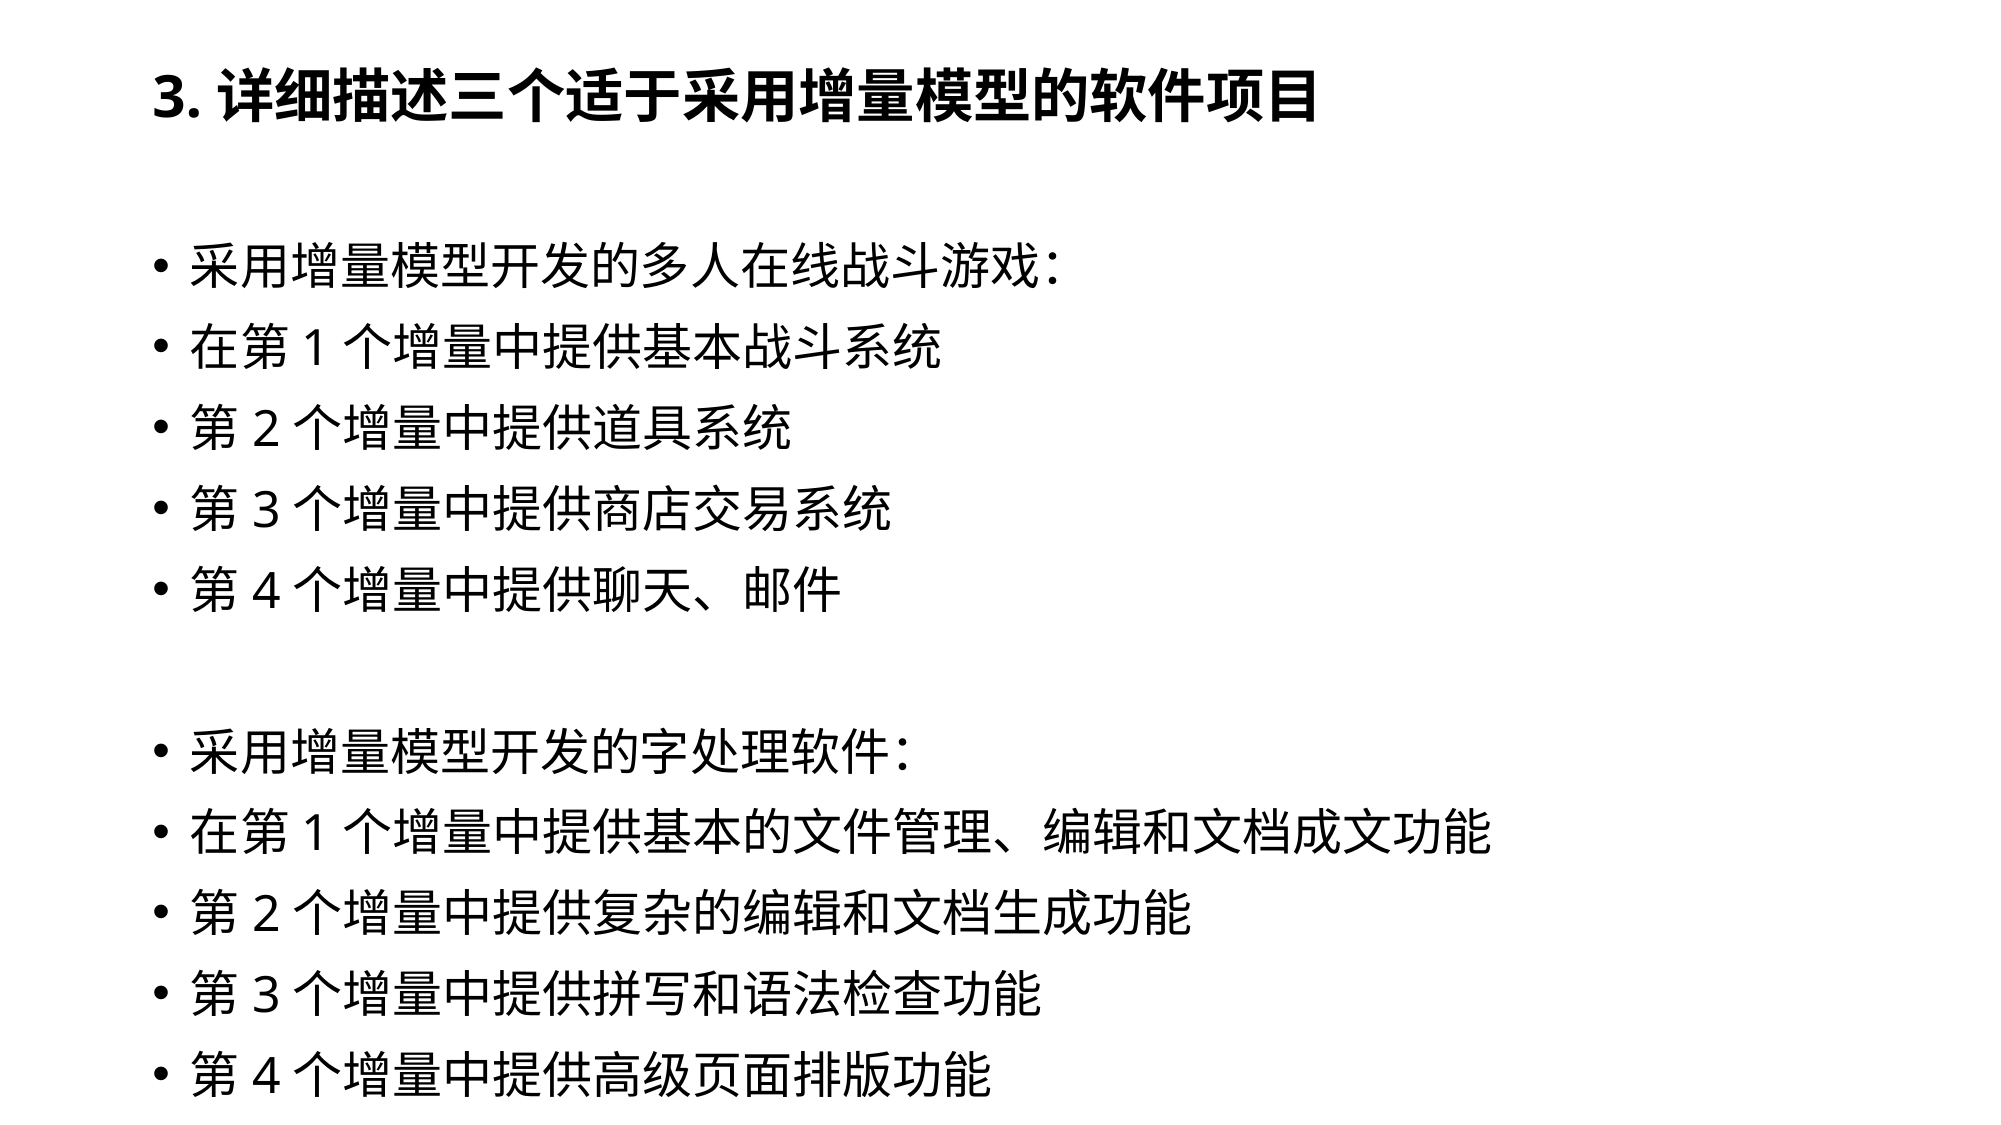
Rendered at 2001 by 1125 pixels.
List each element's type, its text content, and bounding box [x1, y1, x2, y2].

list 3.详细描述三个适于采用增量模型的软件项目 采用增量模型开发的多人在线战斗游戏： 在第1个增量中提供基本战斗系统 第2个增量中提供道具系统 第3个增量中提供商店交易系统 第4个增量中提供聊天、邮件 采用增量模型开发的字处理软件： 在第1个增量中提供基本的文件管理、编辑和文档成文功能 第2个增量中提供复杂的编辑和文档生成功能 第3个增量中提供拼写和语法检查功能 第4个增量中提供高级页面排版功能 [137, 60, 1863, 1125]
